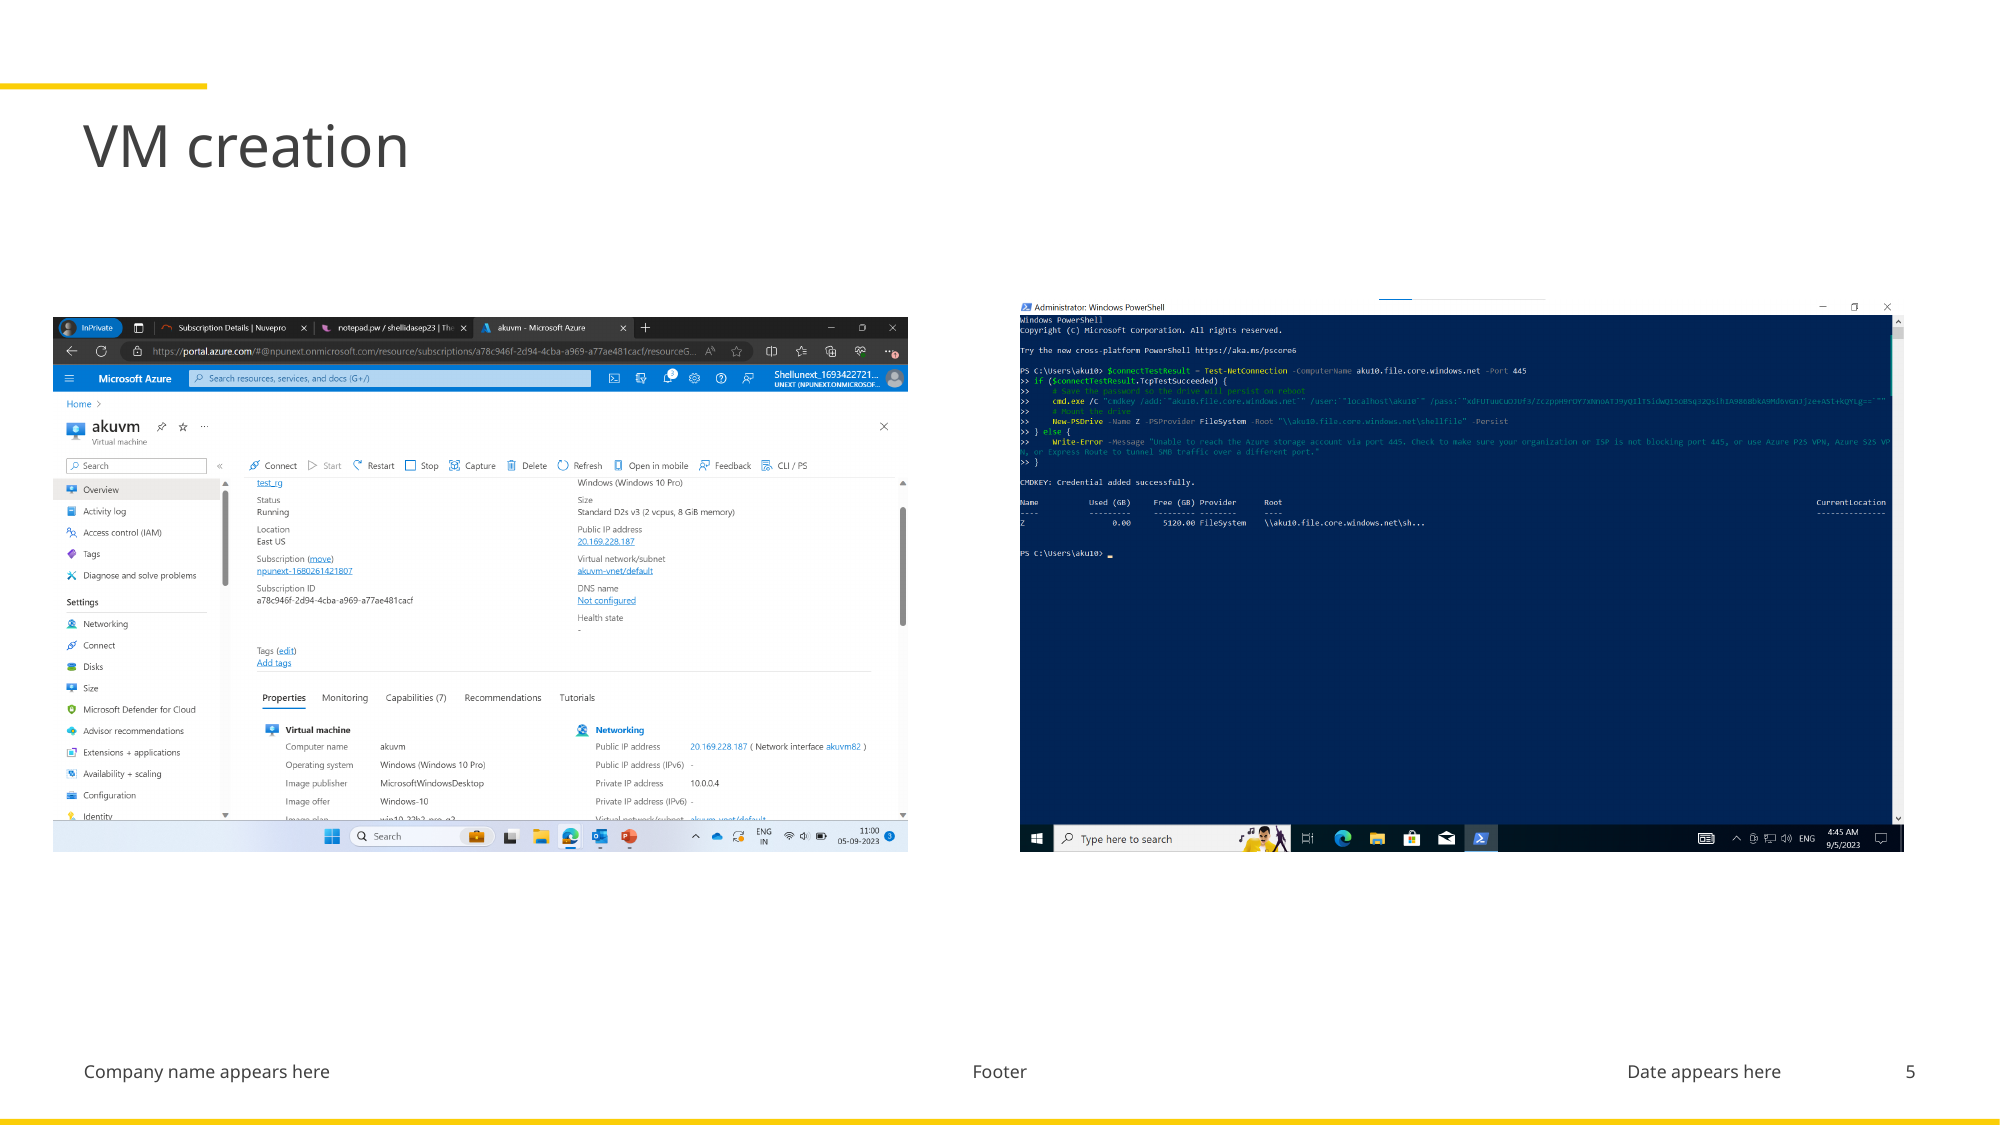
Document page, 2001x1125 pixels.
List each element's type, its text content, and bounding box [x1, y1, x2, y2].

slide_number Date appears here [1586, 1060, 1823, 1101]
slide_number 5 [1857, 1060, 1917, 1101]
picture [53, 317, 909, 853]
footer Footer [635, 1060, 1364, 1101]
title VM creation [83, 116, 1917, 250]
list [1019, 299, 1904, 853]
